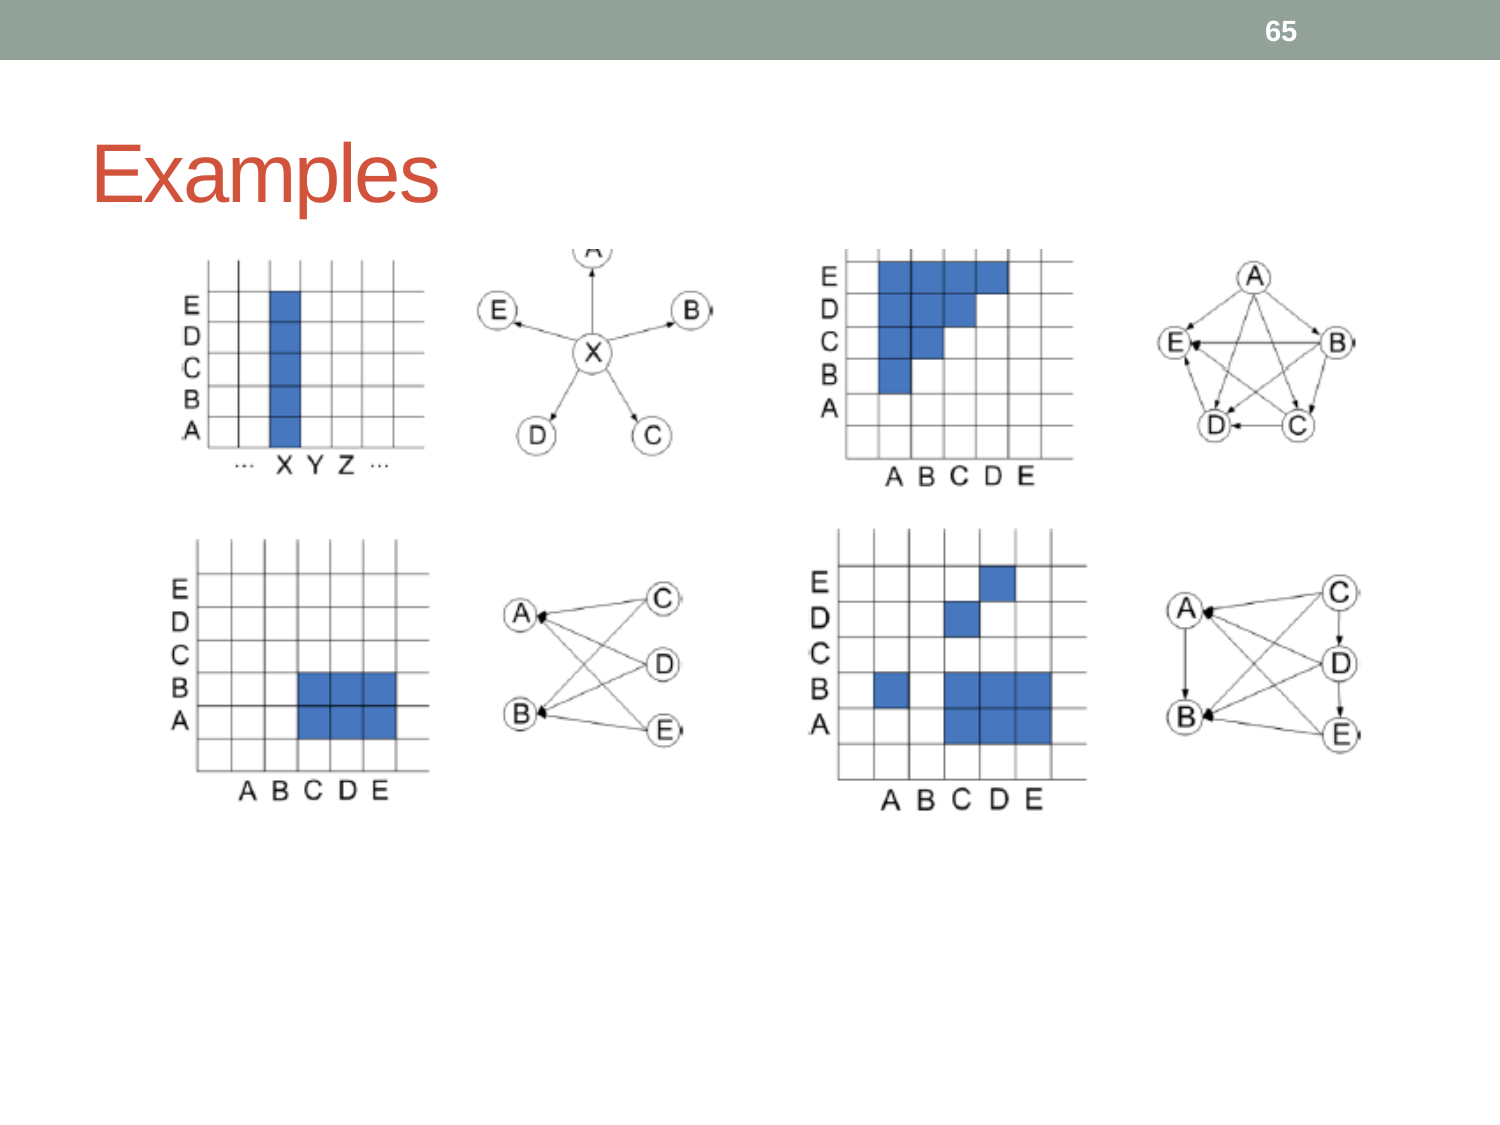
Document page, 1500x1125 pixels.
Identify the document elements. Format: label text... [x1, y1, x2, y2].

title Examples [75, 87, 1425, 250]
slide_number 65 [1250, 3, 1425, 57]
picture [99, 249, 1465, 826]
